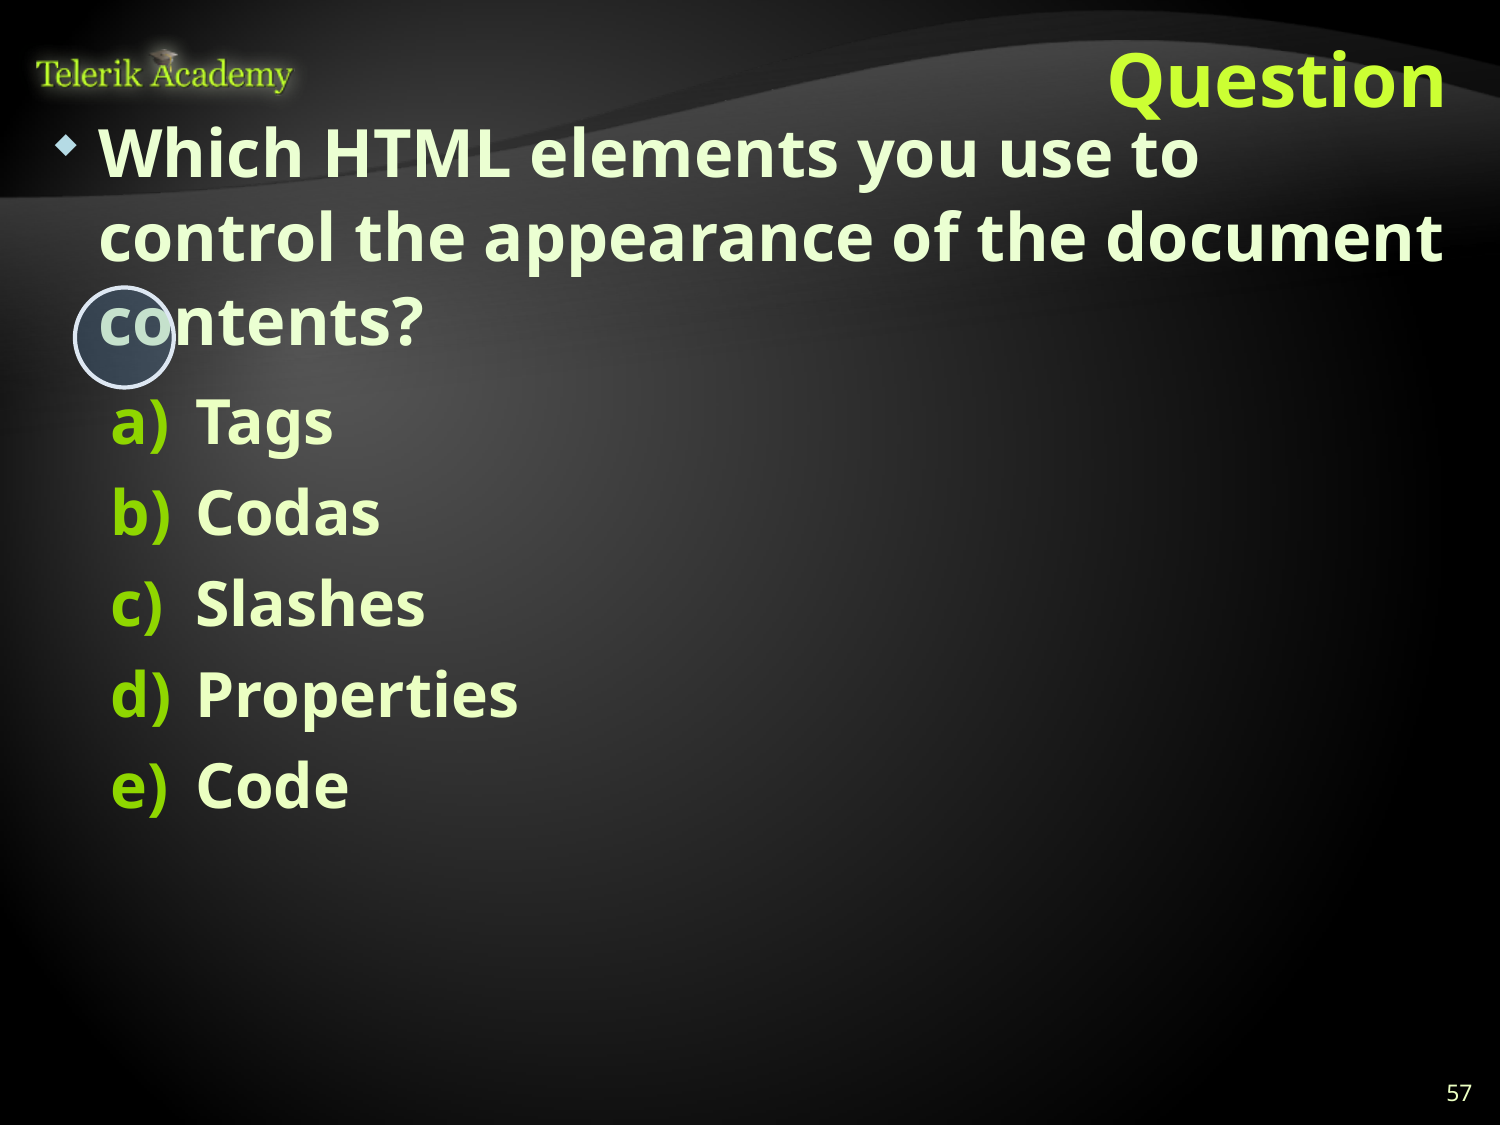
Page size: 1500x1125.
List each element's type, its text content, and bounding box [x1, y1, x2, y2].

slide_number 57 [1412, 1074, 1488, 1113]
title Question [300, 12, 1463, 99]
list Which HTML elements you use to control the appearance of the document contents? Tags Codas Slashes Properties Code [37, 99, 1463, 1100]
picture [0, 0, 1500, 1125]
text_box [72, 285, 176, 390]
